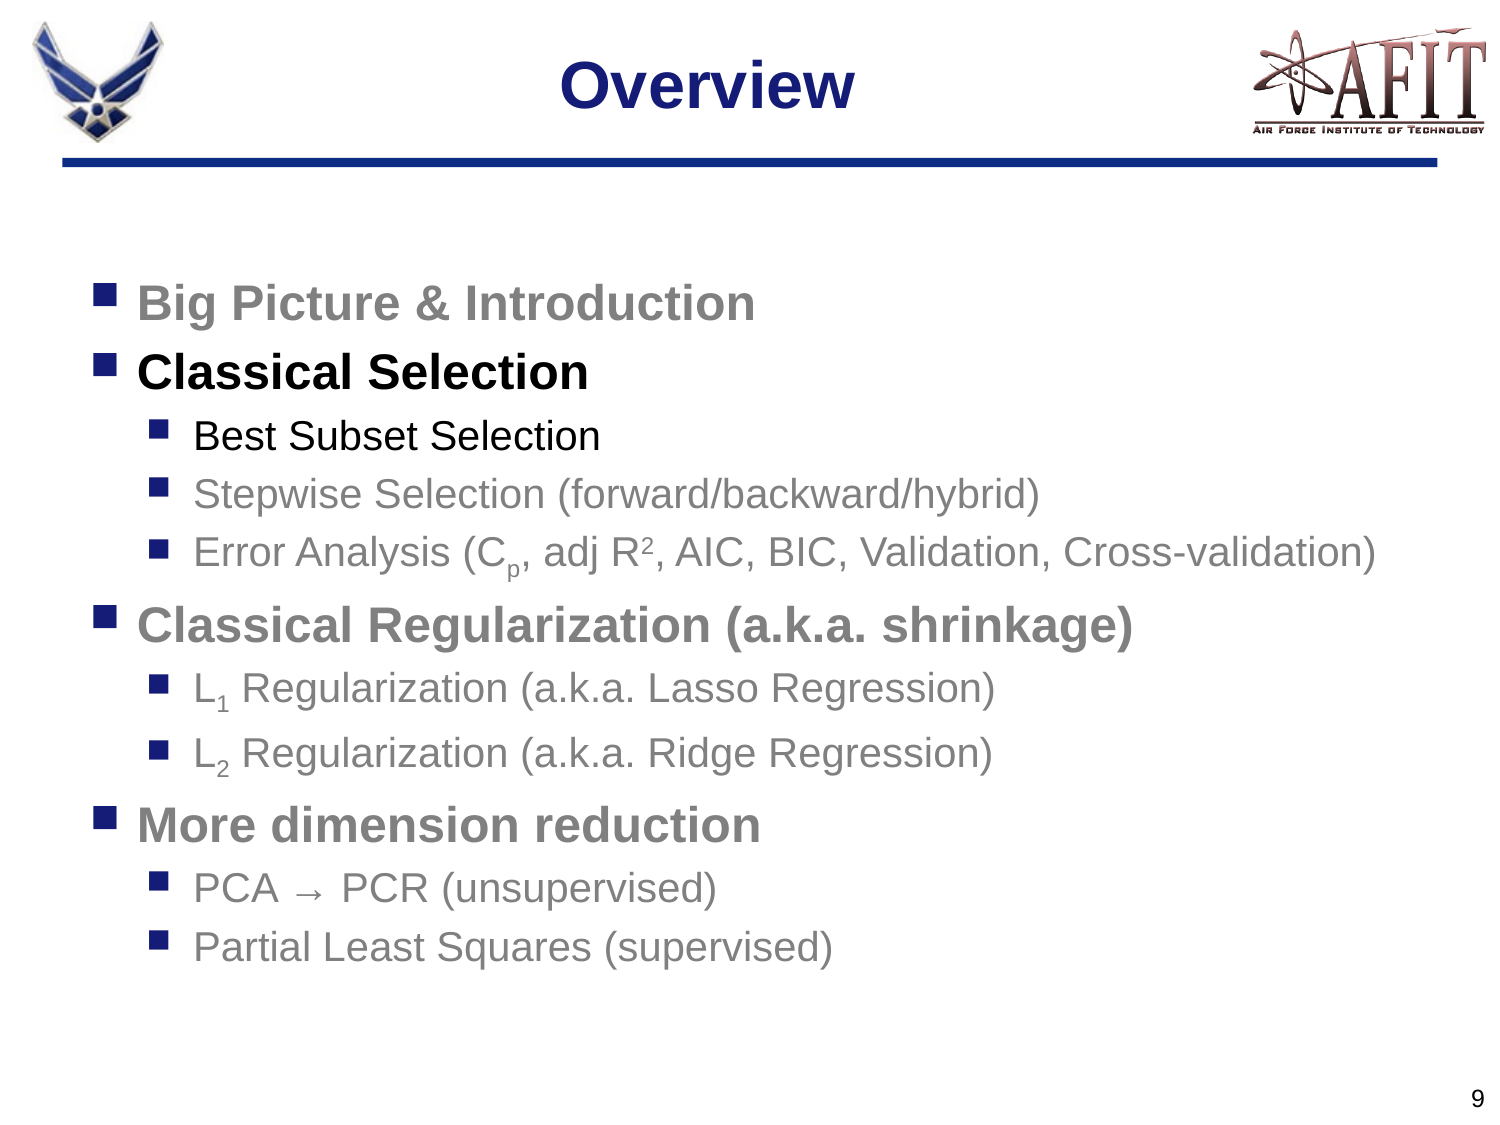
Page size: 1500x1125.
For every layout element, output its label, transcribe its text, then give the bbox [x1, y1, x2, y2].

list Big Picture & Introduction Classical Selection Best Subset Selection Stepwise Selection (forward/backward/hybrid) Error Analysis (Cp, adj R2, AIC, BIC, Validation, Cross-validation) Classical Regularization (a.k.a. shrinkage) L1 Regularization (a.k.a. Lasso Regression) L2 Regularization (a.k.a. Ridge Regression) More dimension reduction PCA → PCR (unsupervised) Partial Least Squares (supervised) [75, 262, 1425, 1005]
title Overview [179, 24, 1236, 139]
picture [32, 21, 164, 143]
slide_number [1310, 1070, 1498, 1121]
